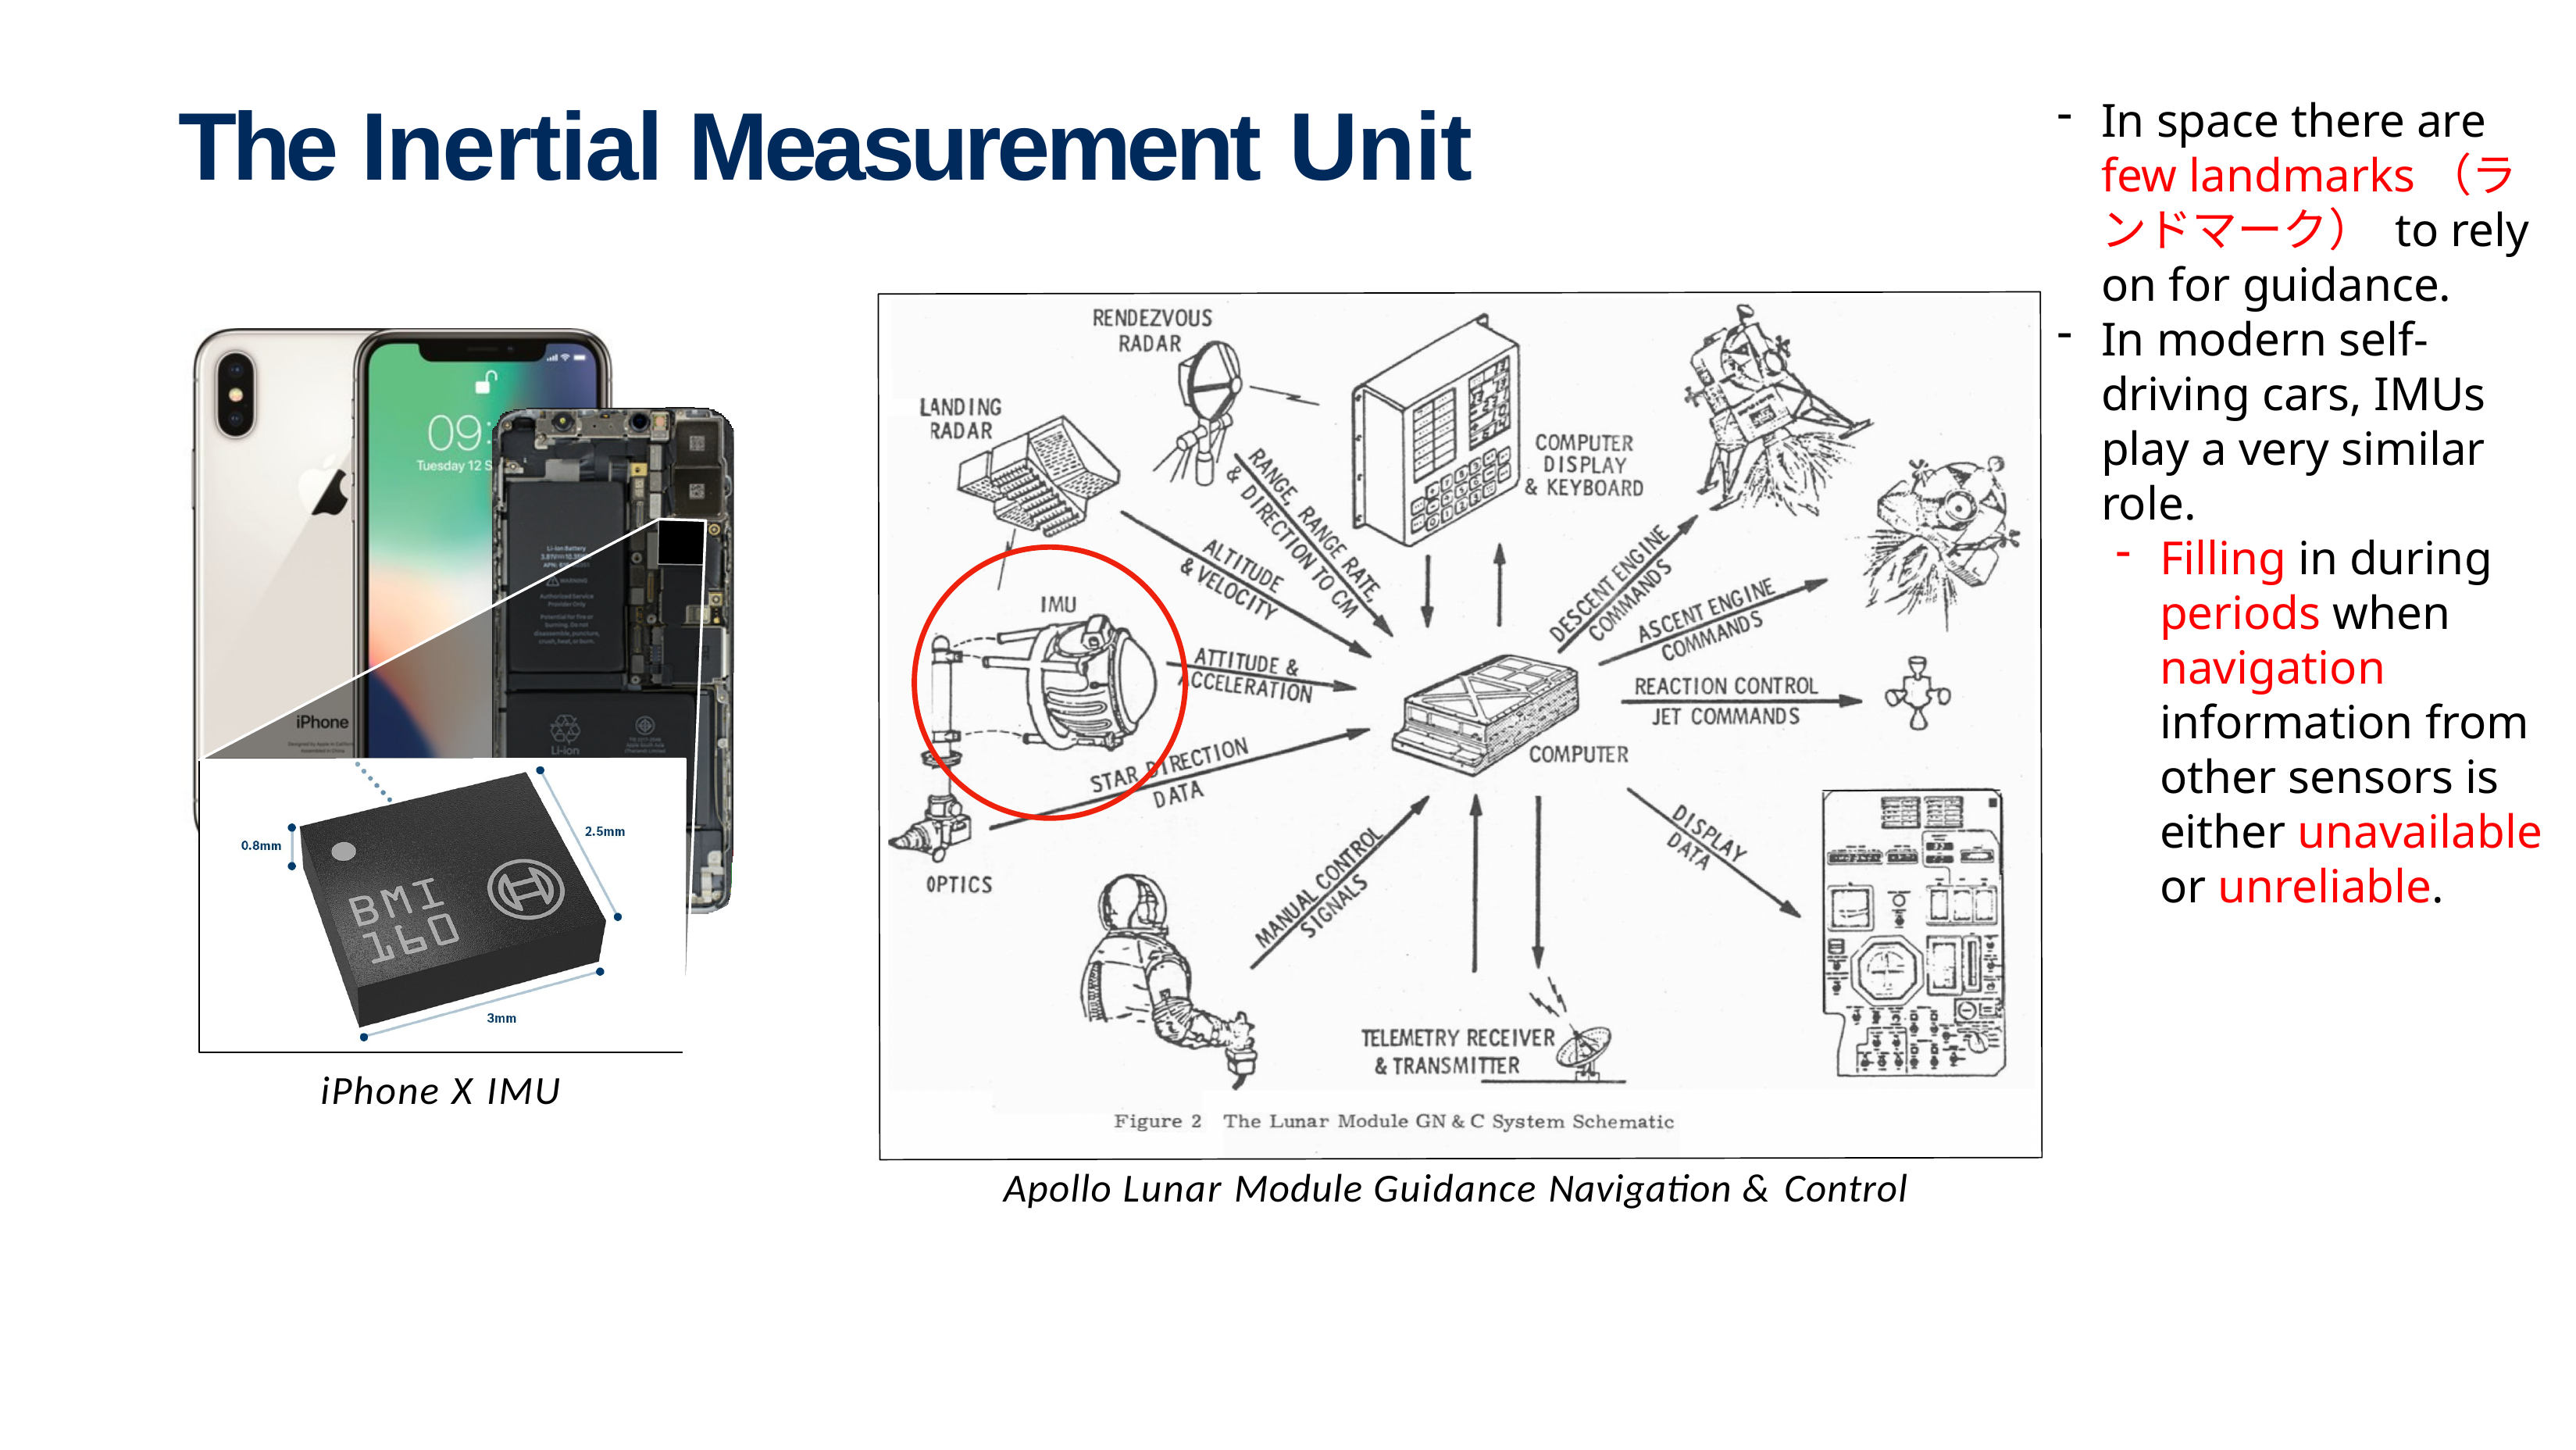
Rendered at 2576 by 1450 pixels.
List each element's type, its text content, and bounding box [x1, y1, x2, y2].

text_box Apollo Lunar Module Guidance Navigation & Control [1001, 1166, 1922, 1210]
text_box iPhone X IMU [319, 1063, 566, 1112]
text_box In space there are few landmarks（ランドマーク） to rely on for guidance. In modern self-driving cars, IMUs play a very similar role. Filling in during periods when navigation information from other sensors is either unavailable or unreliable. [2045, 85, 2569, 918]
title The Inertial Measurement Unit [177, 81, 1476, 327]
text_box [183, 328, 735, 1057]
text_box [877, 291, 2043, 1161]
